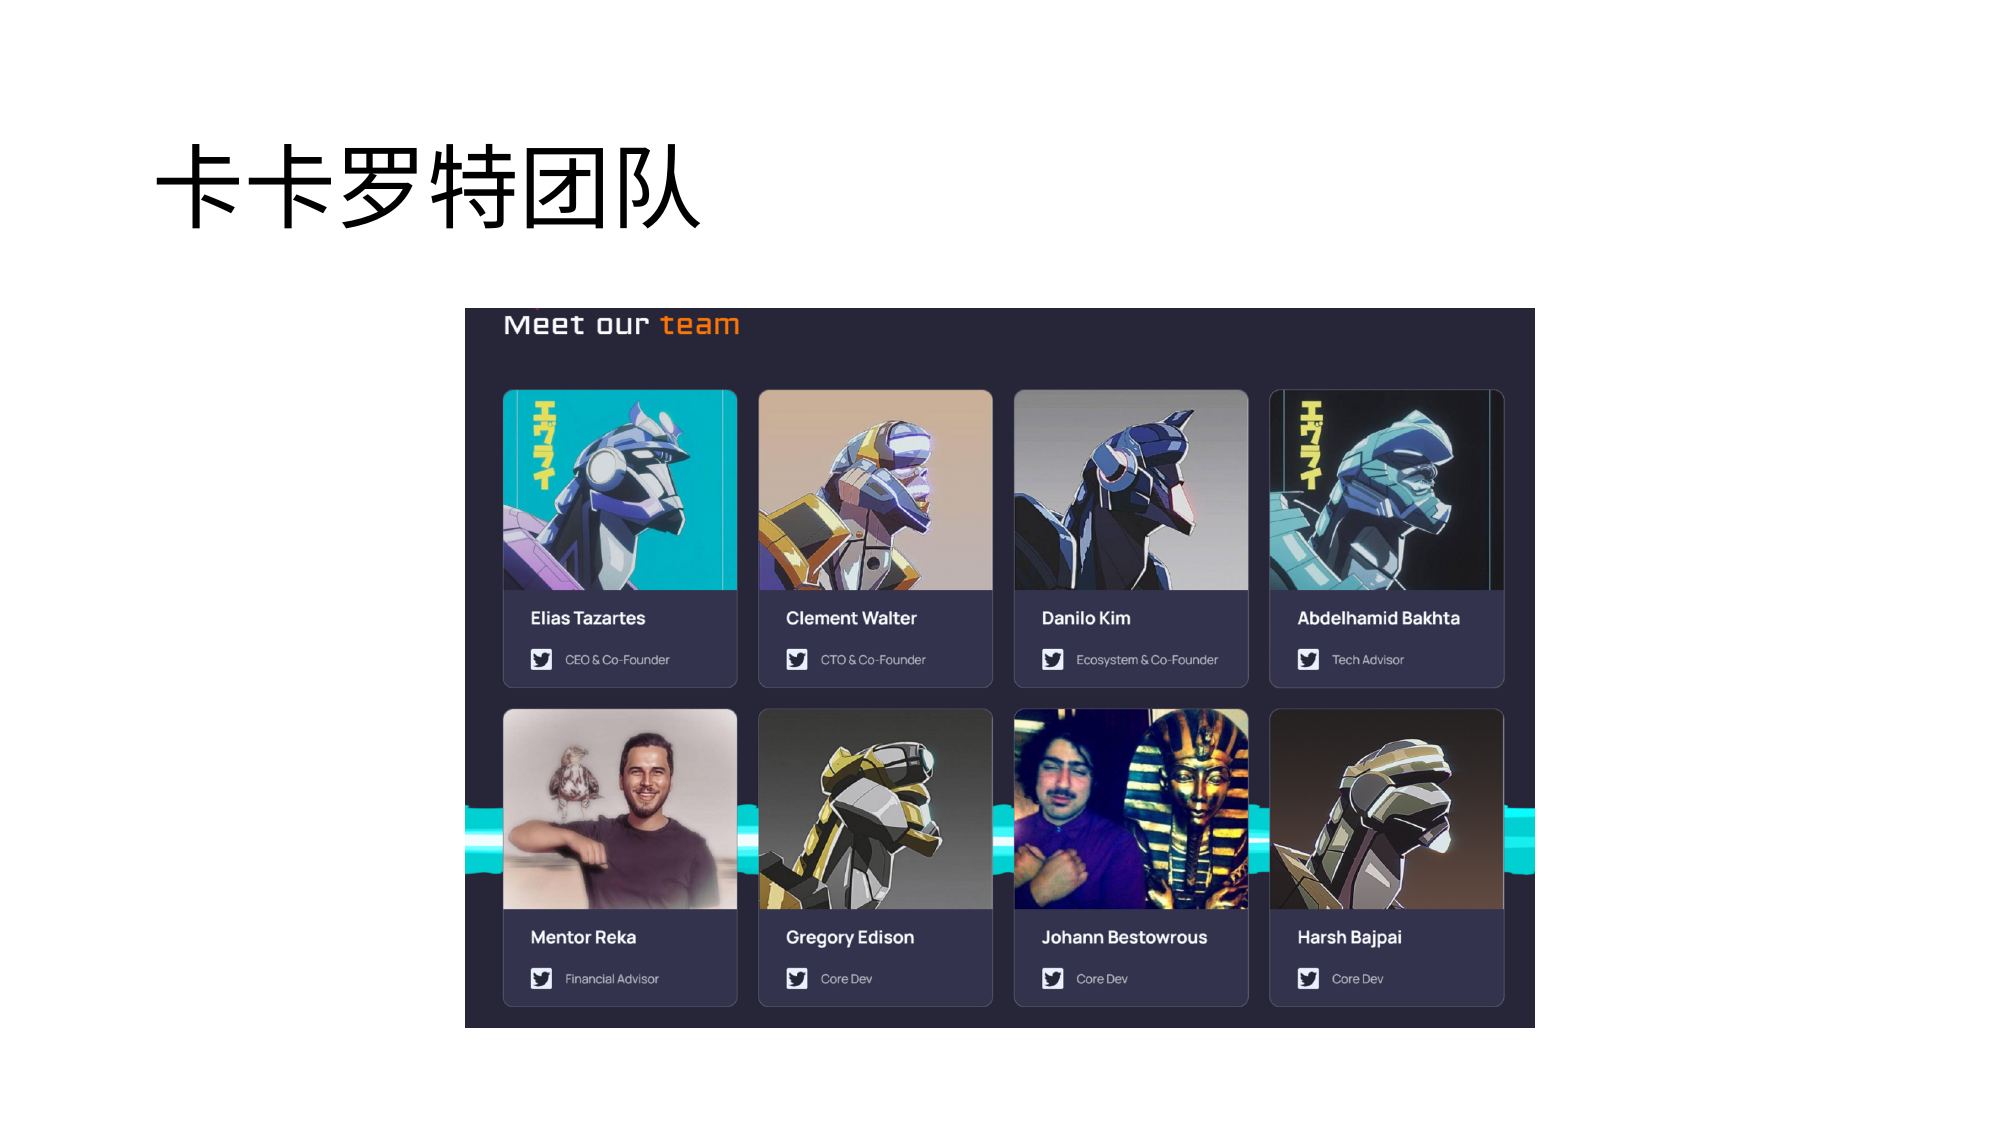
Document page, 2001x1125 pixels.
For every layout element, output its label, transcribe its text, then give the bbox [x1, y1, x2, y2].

picture [465, 308, 1535, 1029]
title 卡卡罗特团队 [137, 59, 1863, 278]
